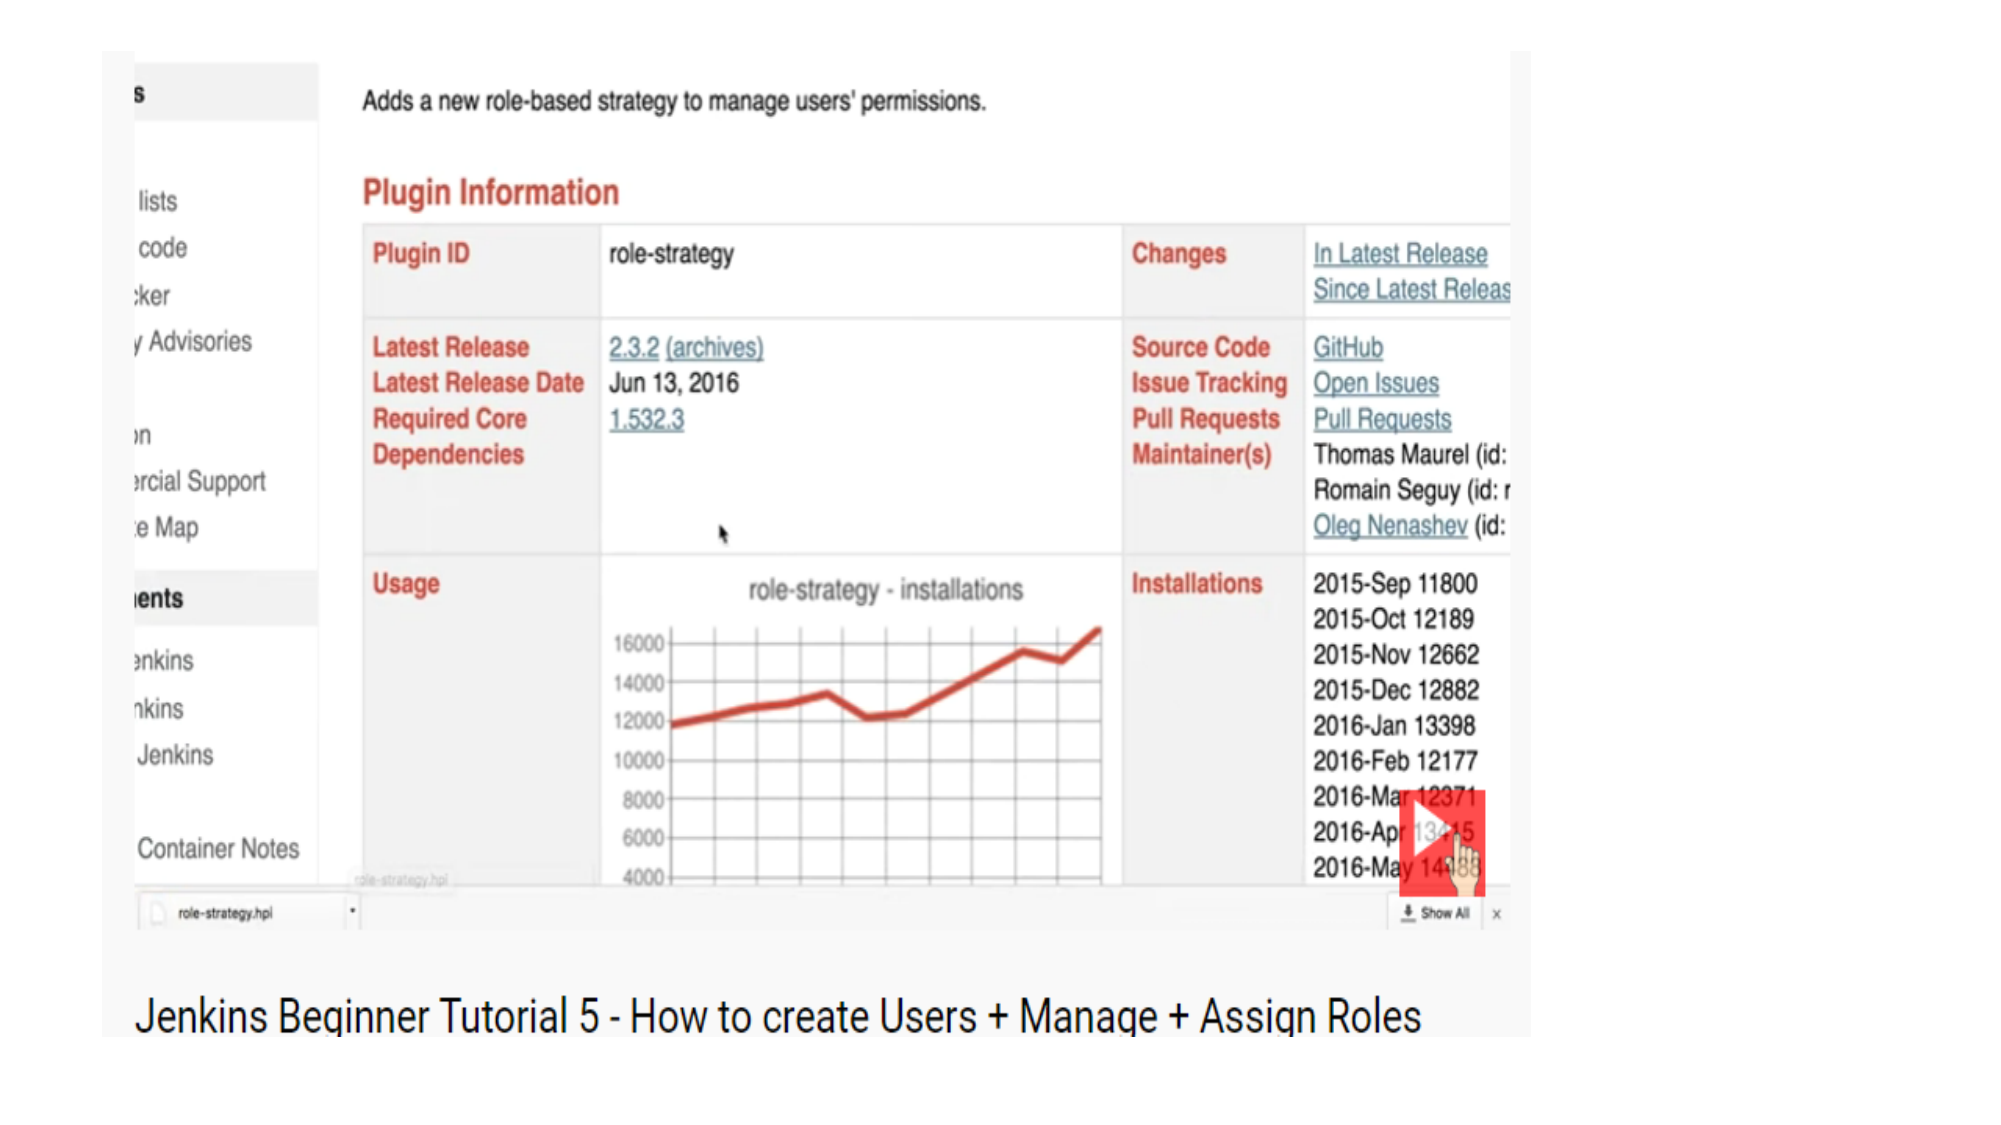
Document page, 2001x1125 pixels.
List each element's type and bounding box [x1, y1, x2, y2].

picture [102, 51, 1531, 1038]
text_box [110, 862, 321, 952]
